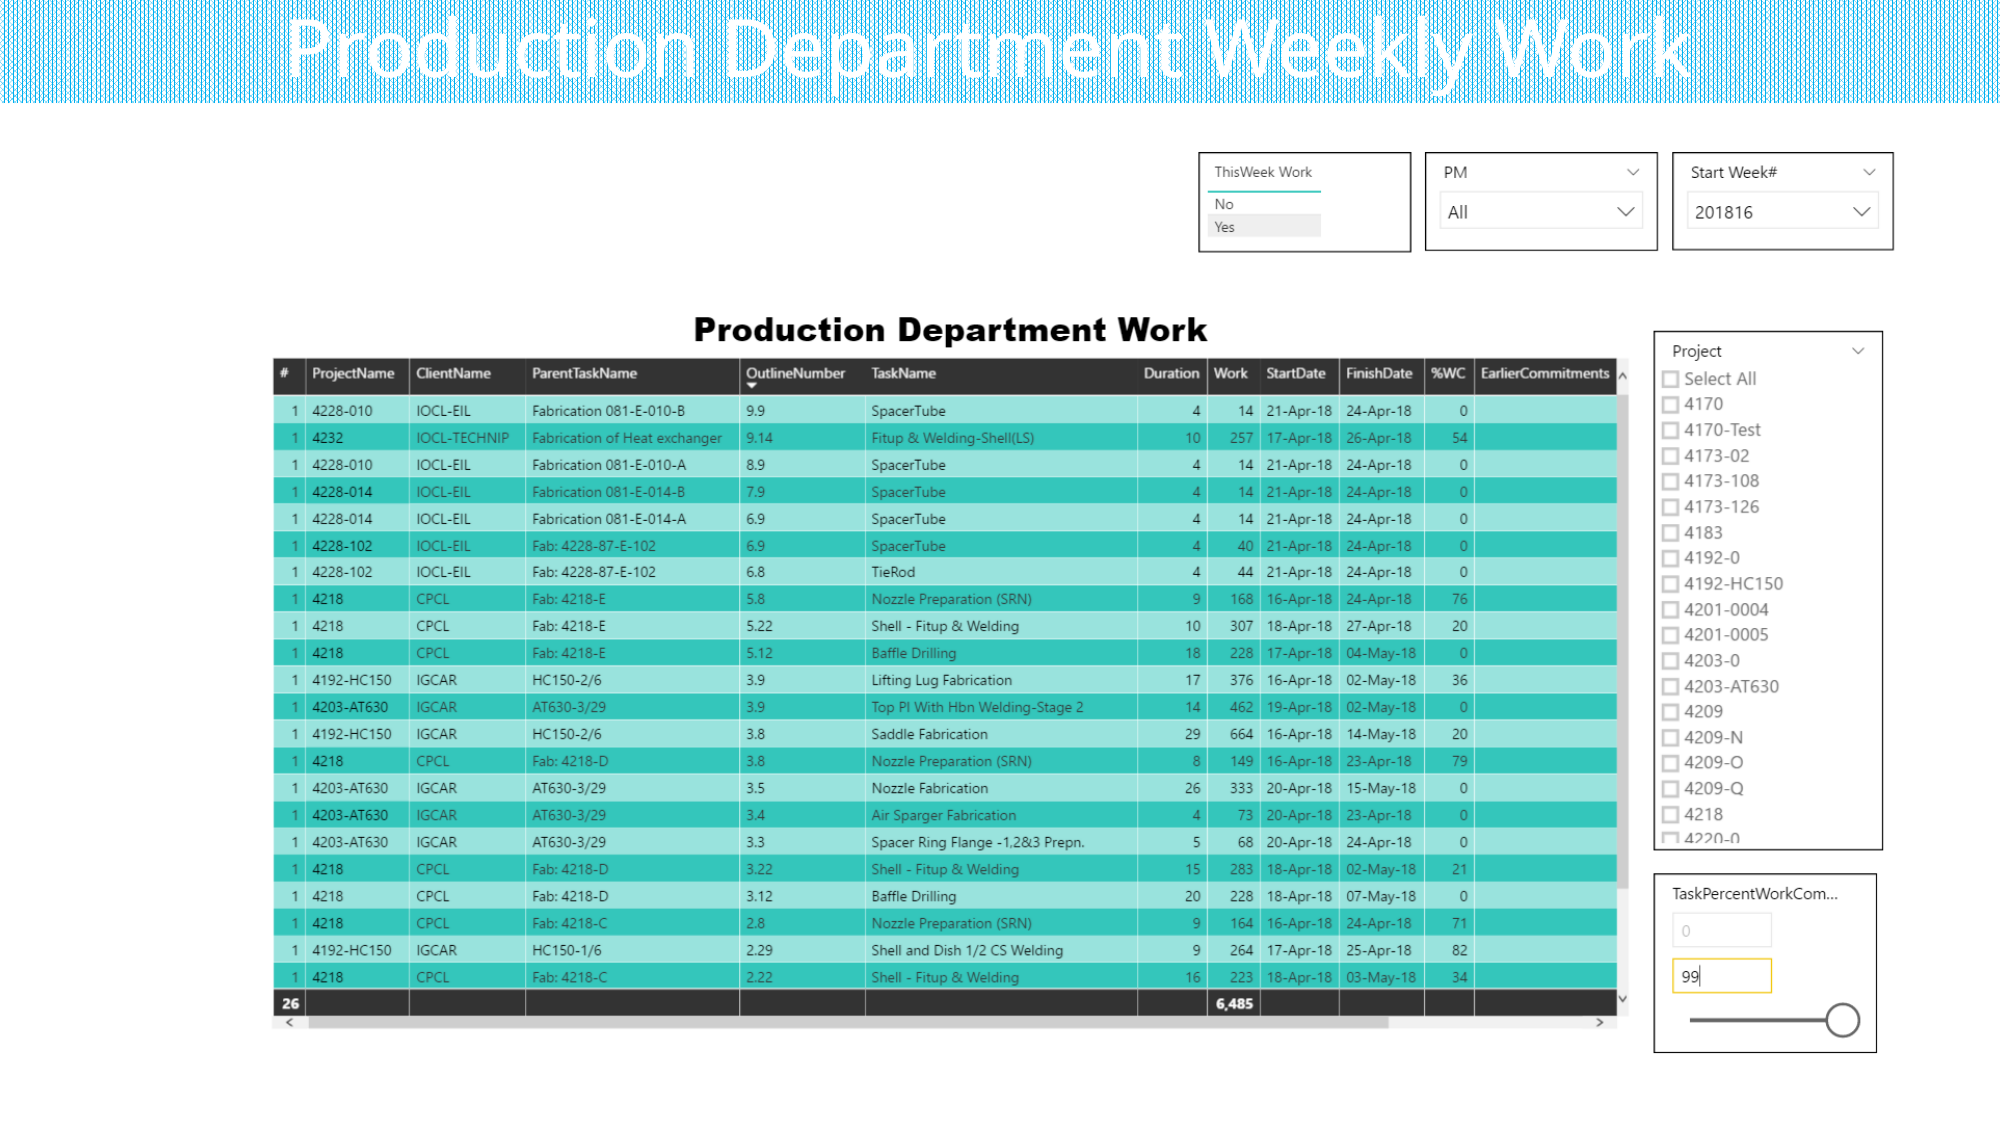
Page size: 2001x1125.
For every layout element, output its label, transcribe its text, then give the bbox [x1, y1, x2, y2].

title Production Department Weekly Work [0, 0, 2000, 104]
picture [230, 124, 1904, 1077]
